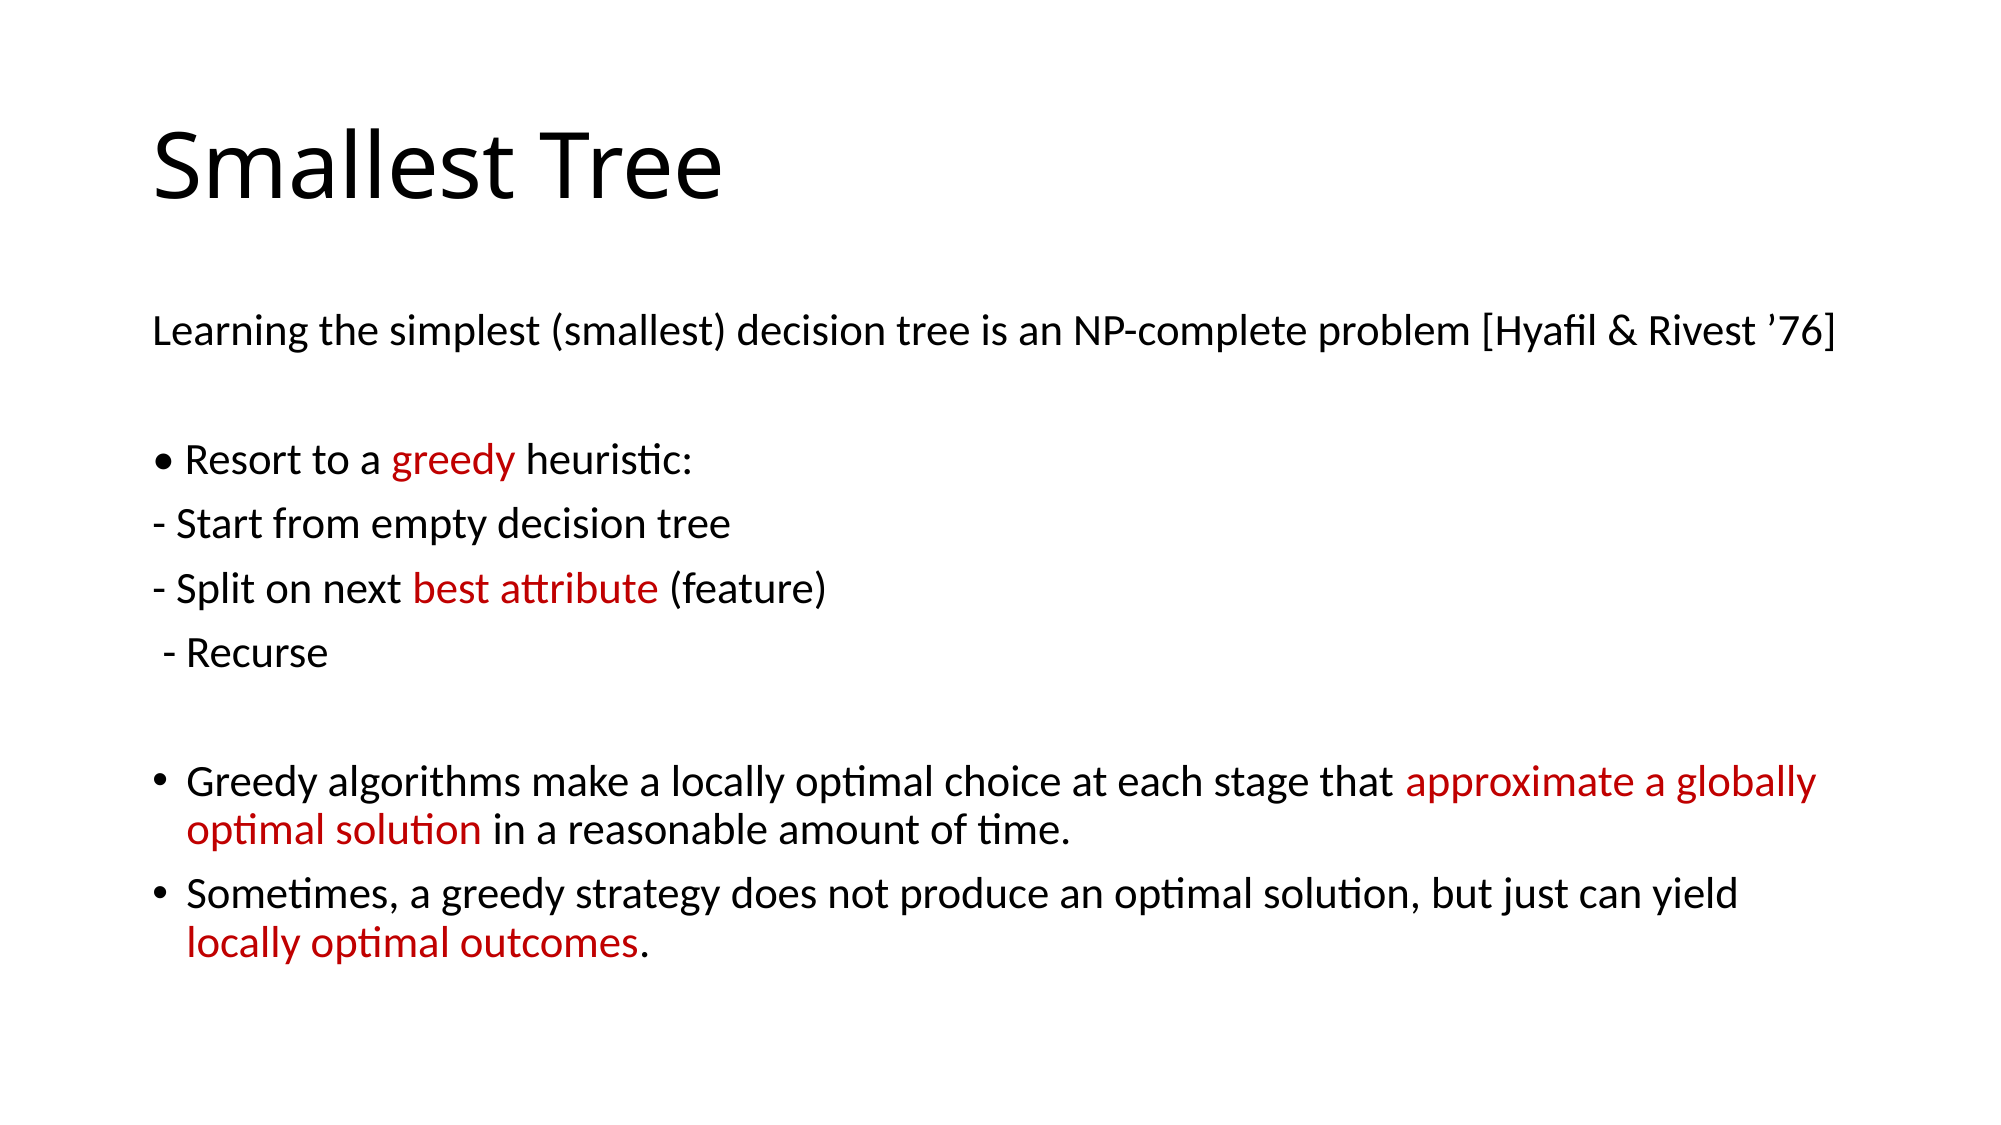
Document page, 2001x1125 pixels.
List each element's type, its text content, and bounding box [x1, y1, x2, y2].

list Learning the simplest (smallest) decision tree is an NP-complete problem [Hyafil & Rivest ’76] • Resort to a greedy heuristic: - Start from empty decision tree - Split on next best attribute (feature) - Recurse Greedy algorithms make a locally optimal choice at each stage that approximate a globally optimal solution in a reasonable amount of time. Sometimes, a greedy strategy does not produce an optimal solution, but just can yield locally optimal outcomes. [137, 299, 1863, 1014]
title Smallest Tree [137, 59, 1863, 278]
